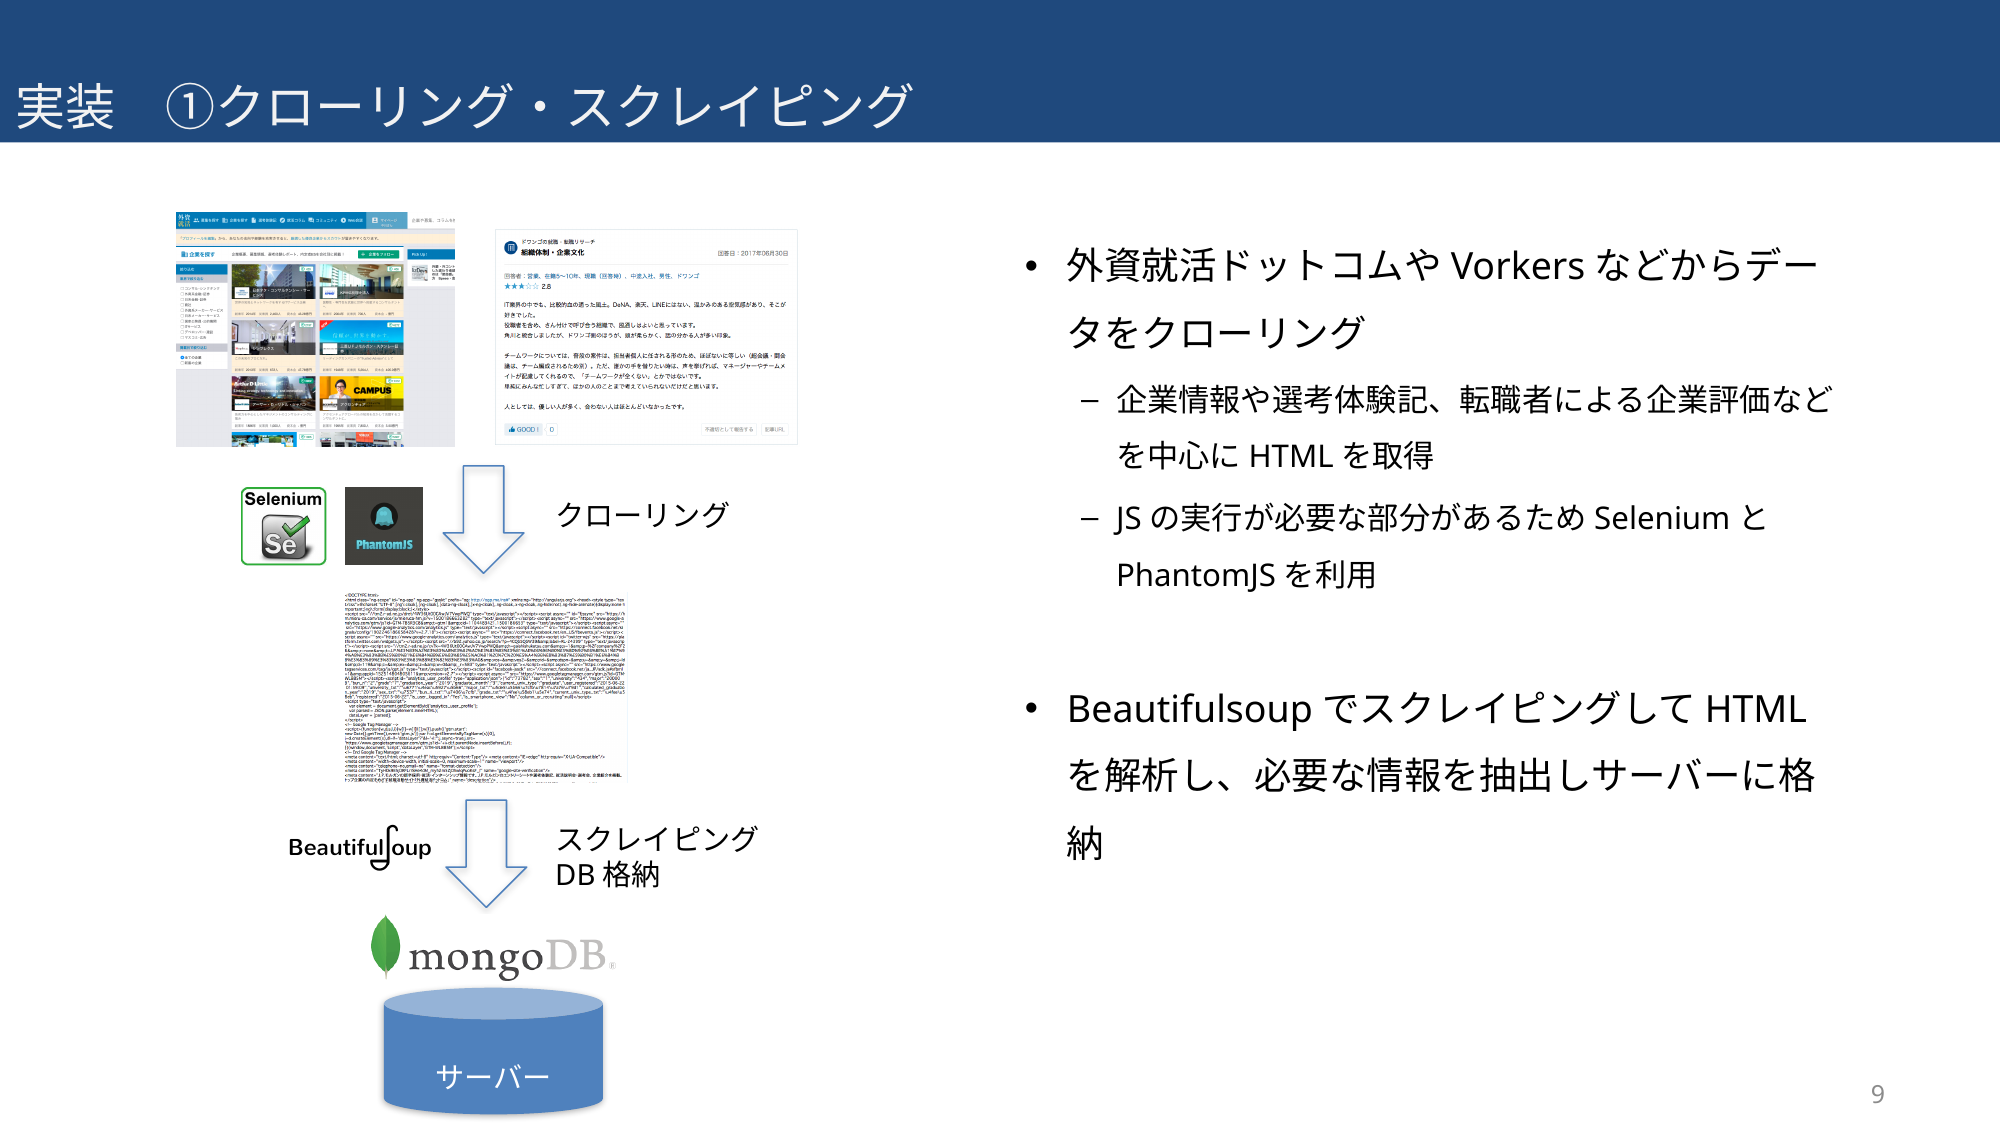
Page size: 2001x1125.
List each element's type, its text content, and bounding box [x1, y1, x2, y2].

picture [241, 487, 327, 566]
picture [345, 487, 423, 565]
picture [493, 227, 800, 447]
slide_number 9 [1433, 1065, 1900, 1125]
picture [371, 914, 616, 981]
picture [175, 212, 455, 447]
title 実装 ①クローリング・スクレイピング [0, 0, 2000, 143]
text_box [451, 799, 528, 908]
text_box [442, 465, 525, 574]
text_box サーバー [383, 989, 604, 1116]
picture [344, 592, 628, 783]
text_box クローリング [540, 490, 746, 540]
text_box スクレイピング DB格納 [540, 813, 775, 899]
picture [272, 810, 447, 885]
text_box 外資就活ドットコムやVorkersなどからデータをクローリング 企業情報や選考体験記、転職者による企業評価などを中心にHTMLを取得 JSの実行が必要な部分があるためSeleniumとPhantomJSを利用 BeautifulsoupでスクレイピングしてHTMLを解析し、必要な情報を抽出しサーバーに格納 [1009, 212, 1857, 1042]
